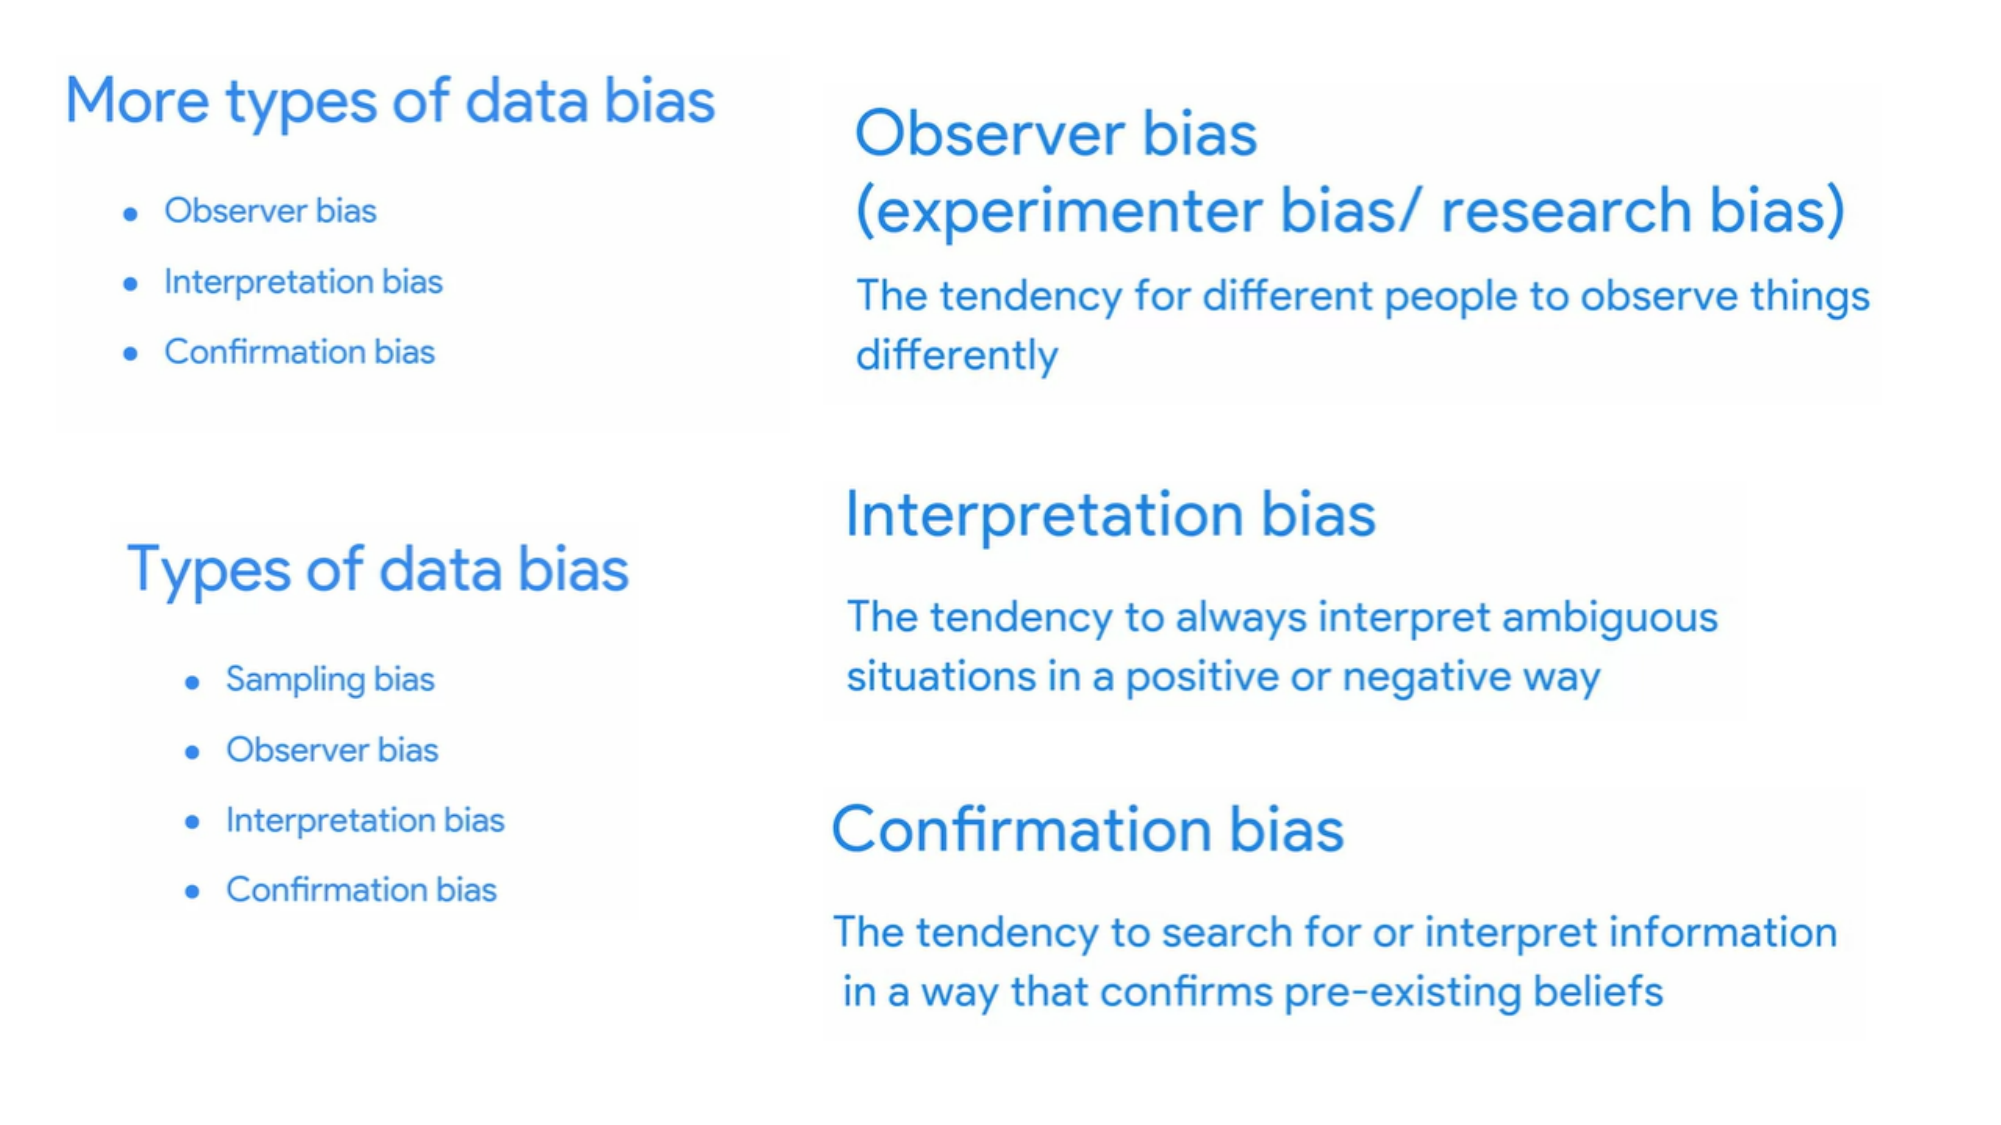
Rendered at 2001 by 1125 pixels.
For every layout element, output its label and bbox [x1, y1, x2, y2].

picture [56, 55, 790, 433]
picture [110, 522, 639, 920]
picture [823, 787, 1866, 1041]
picture [823, 481, 1747, 721]
picture [823, 83, 1882, 405]
